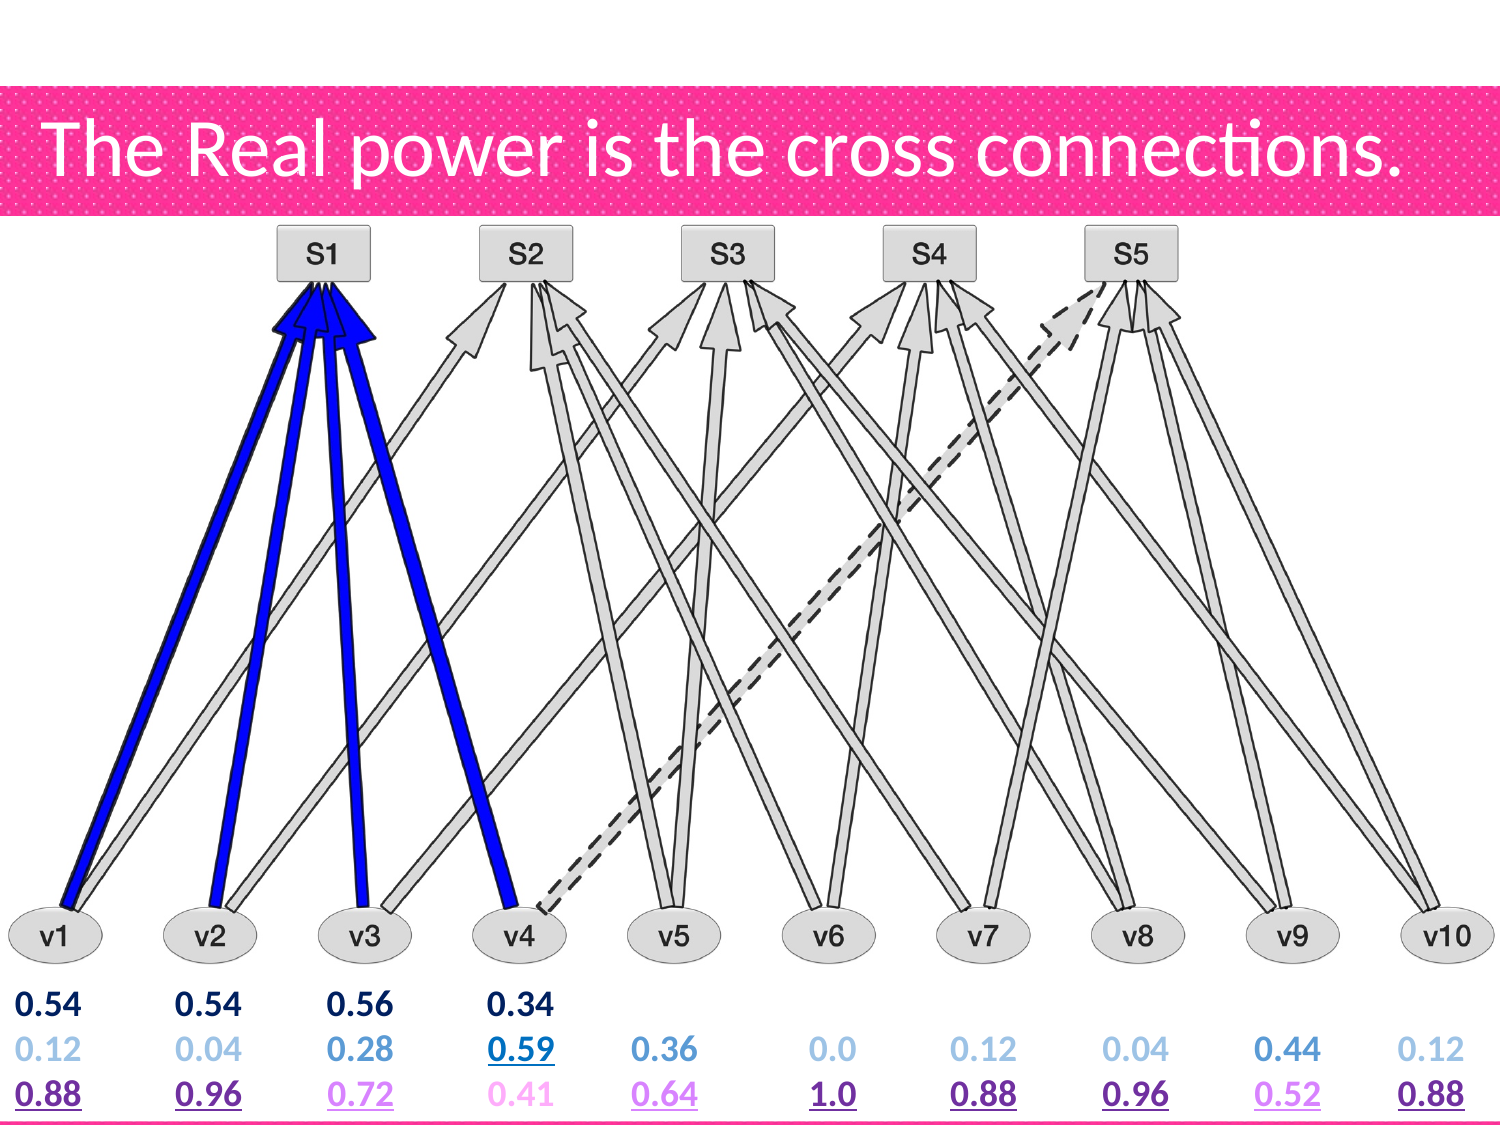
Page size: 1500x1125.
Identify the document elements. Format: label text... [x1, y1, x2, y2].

picture [0, 86, 1500, 972]
text_box [0, 0, 1500, 86]
text_box 0.54 0.54 0.56 0.34 0.12 0.04 0.28 0.59 0.36 0.0 0.12 0.04 0.44 0.12 0.88 0.96 0.72 0.41 0.64 1.0 0.88 0.96 0.52 0.88 [0, 972, 1500, 1122]
text_box The Real power is the cross connections. [25, 85, 1422, 201]
